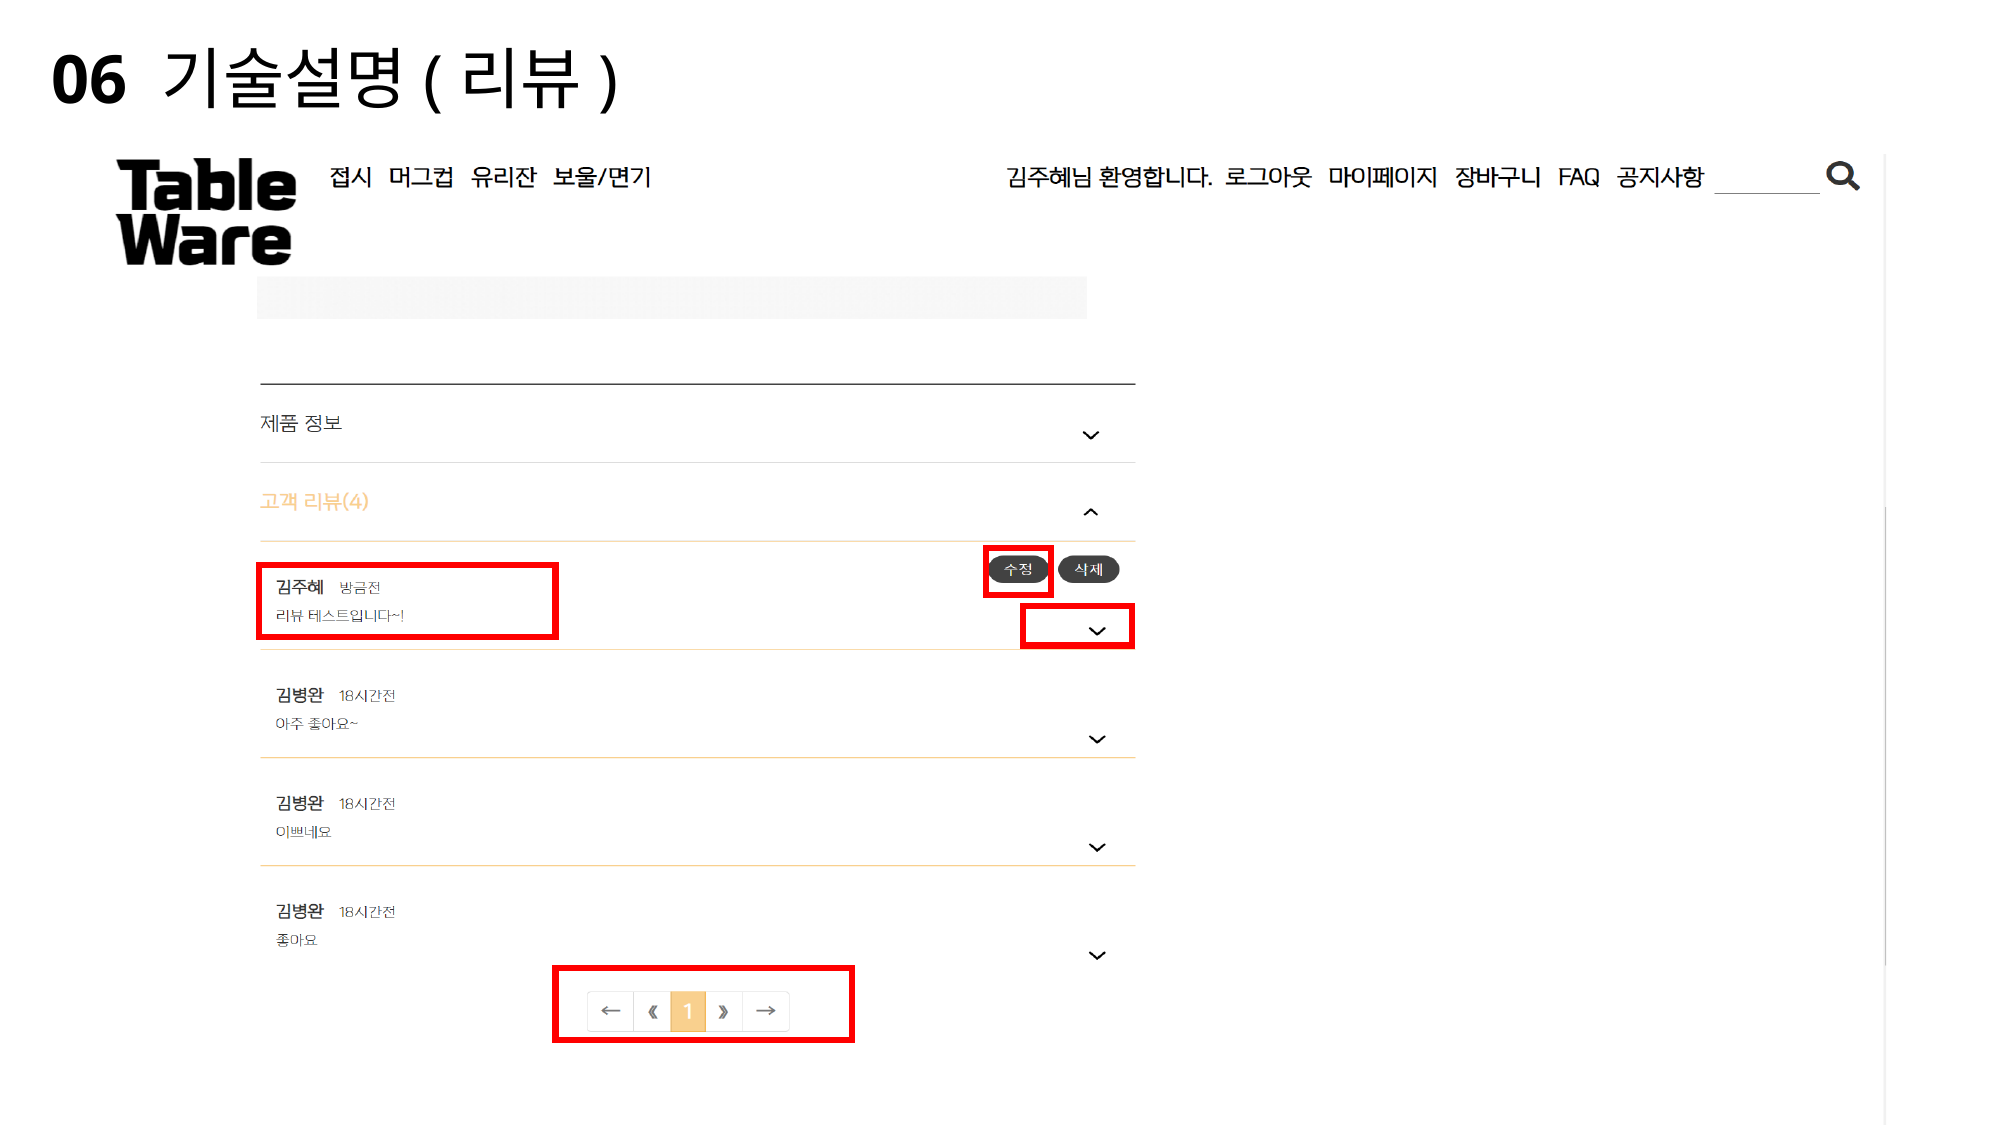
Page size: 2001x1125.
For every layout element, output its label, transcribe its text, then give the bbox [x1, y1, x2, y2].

text_box 06 기술설명(리뷰) [37, 29, 1145, 205]
picture [99, 154, 1887, 1125]
